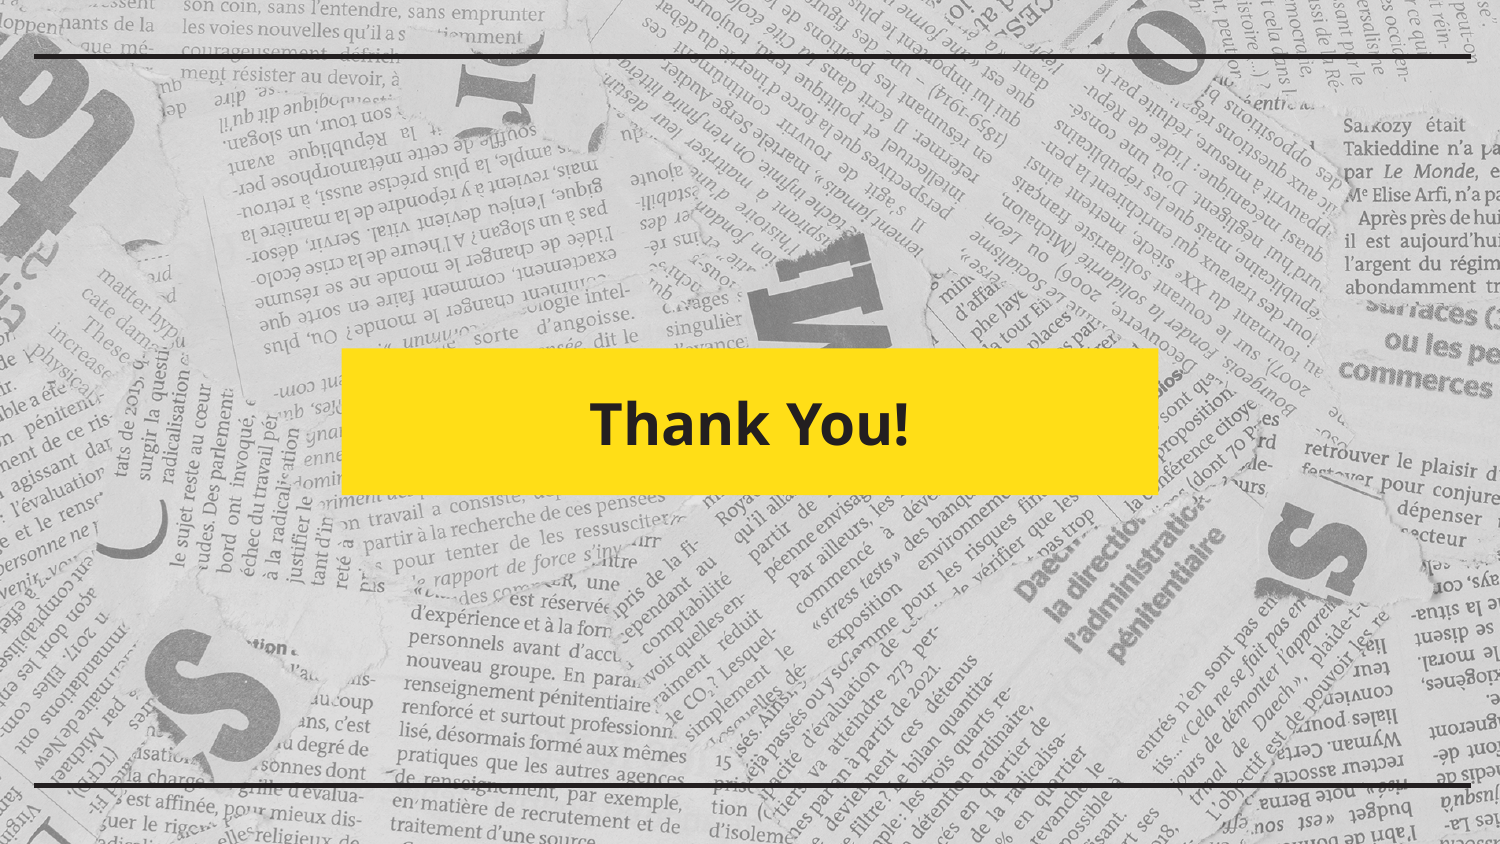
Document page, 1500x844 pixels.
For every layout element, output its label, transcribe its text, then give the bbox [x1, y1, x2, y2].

subtitle Thank You! [341, 348, 1159, 496]
